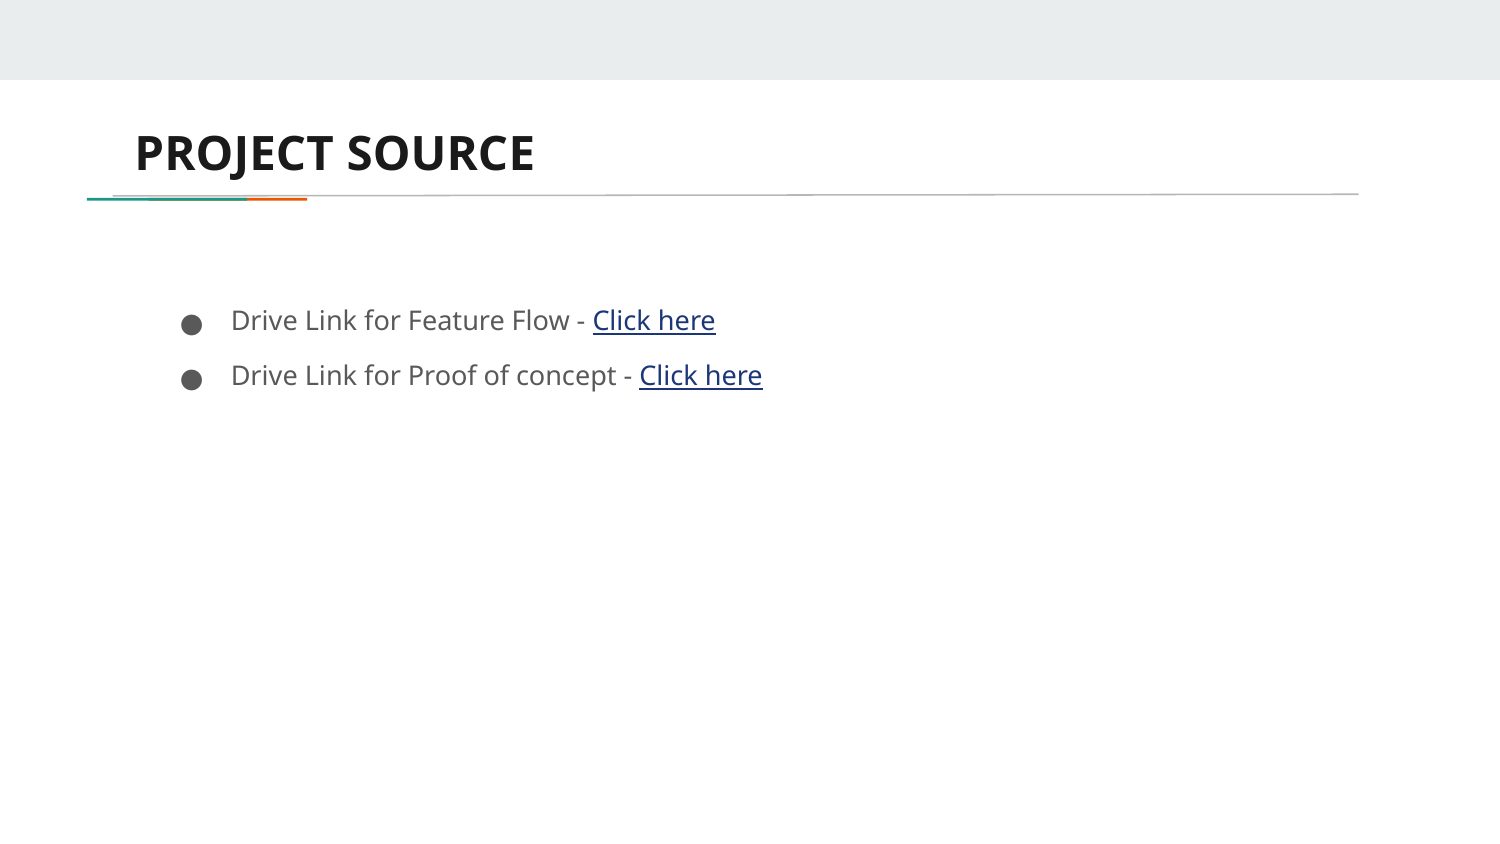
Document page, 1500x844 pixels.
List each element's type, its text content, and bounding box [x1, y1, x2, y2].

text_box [112, 193, 1359, 197]
title PROJECT SOURCE [119, 108, 1381, 196]
text_box Drive Link for Feature Flow - Click here Drive Link for Proof of concept - Click here [140, 270, 1207, 411]
